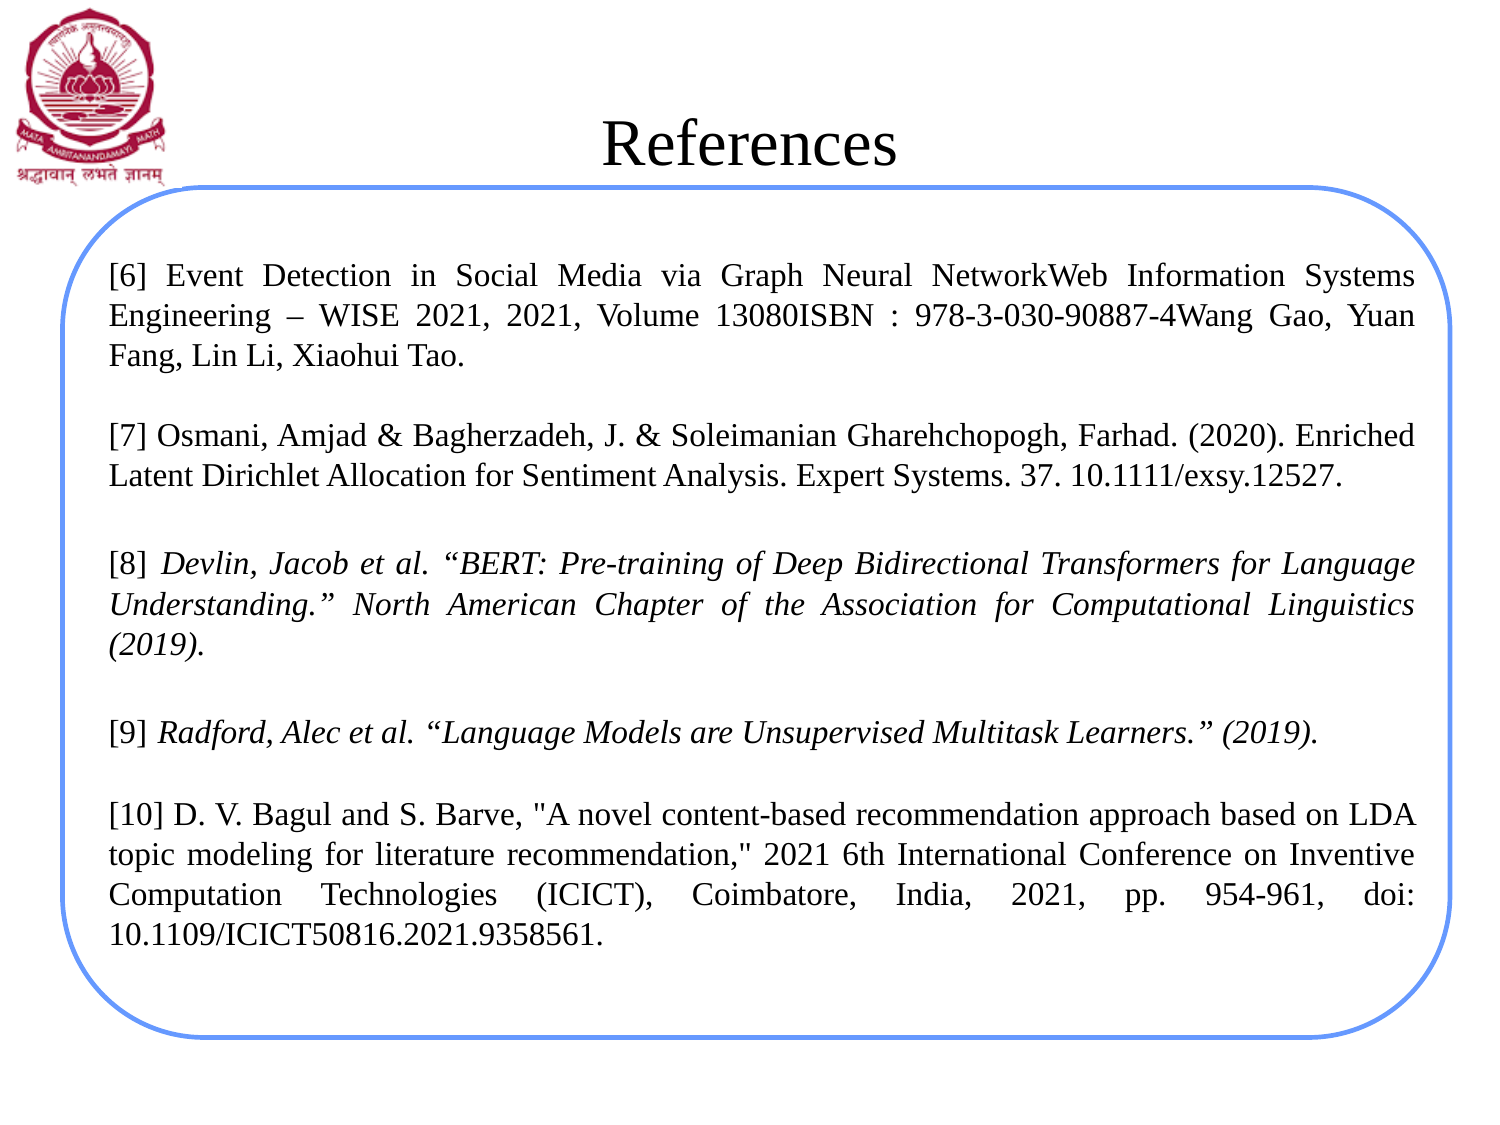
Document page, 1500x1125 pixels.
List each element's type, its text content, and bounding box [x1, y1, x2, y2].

picture [0, 6, 182, 188]
text_box [6] Event Detection in Social Media via Graph Neural NetworkWeb Information Systems Engineering – WISE 2021, 2021, Volume 13080ISBN : 978-3-030-90887-4Wang Gao, Yuan Fang, Lin Li, Xiaohui Tao. [7] Osmani, Amjad & Bagherzadeh, J. & Soleimanian Gharehchopogh, Farhad. (2020). Enriched Latent Dirichlet Allocation for Sentiment Analysis. Expert Systems. 37. 10.1111/exsy.12527. [8] Devlin, Jacob et al. “BERT: Pre-training of Deep Bidirectional Transformers for Language Understanding.” North American Chapter of the Association for Computational Linguistics (2019). [9] Radford, Alec et al. “Language Models are Unsupervised Multitask Learners.” (2019). [10] D. V. Bagul and S. Barve, "A novel content-based recommendation approach based on LDA topic modeling for literature recommendation," 2021 6th International Conference on Inventive Computation Technologies (ICICT), Coimbatore, India, 2021, pp. 954-961, doi: 10.1109/ICICT50816.2021.9358561. [101, 245, 1425, 960]
title References [74, 14, 1426, 263]
